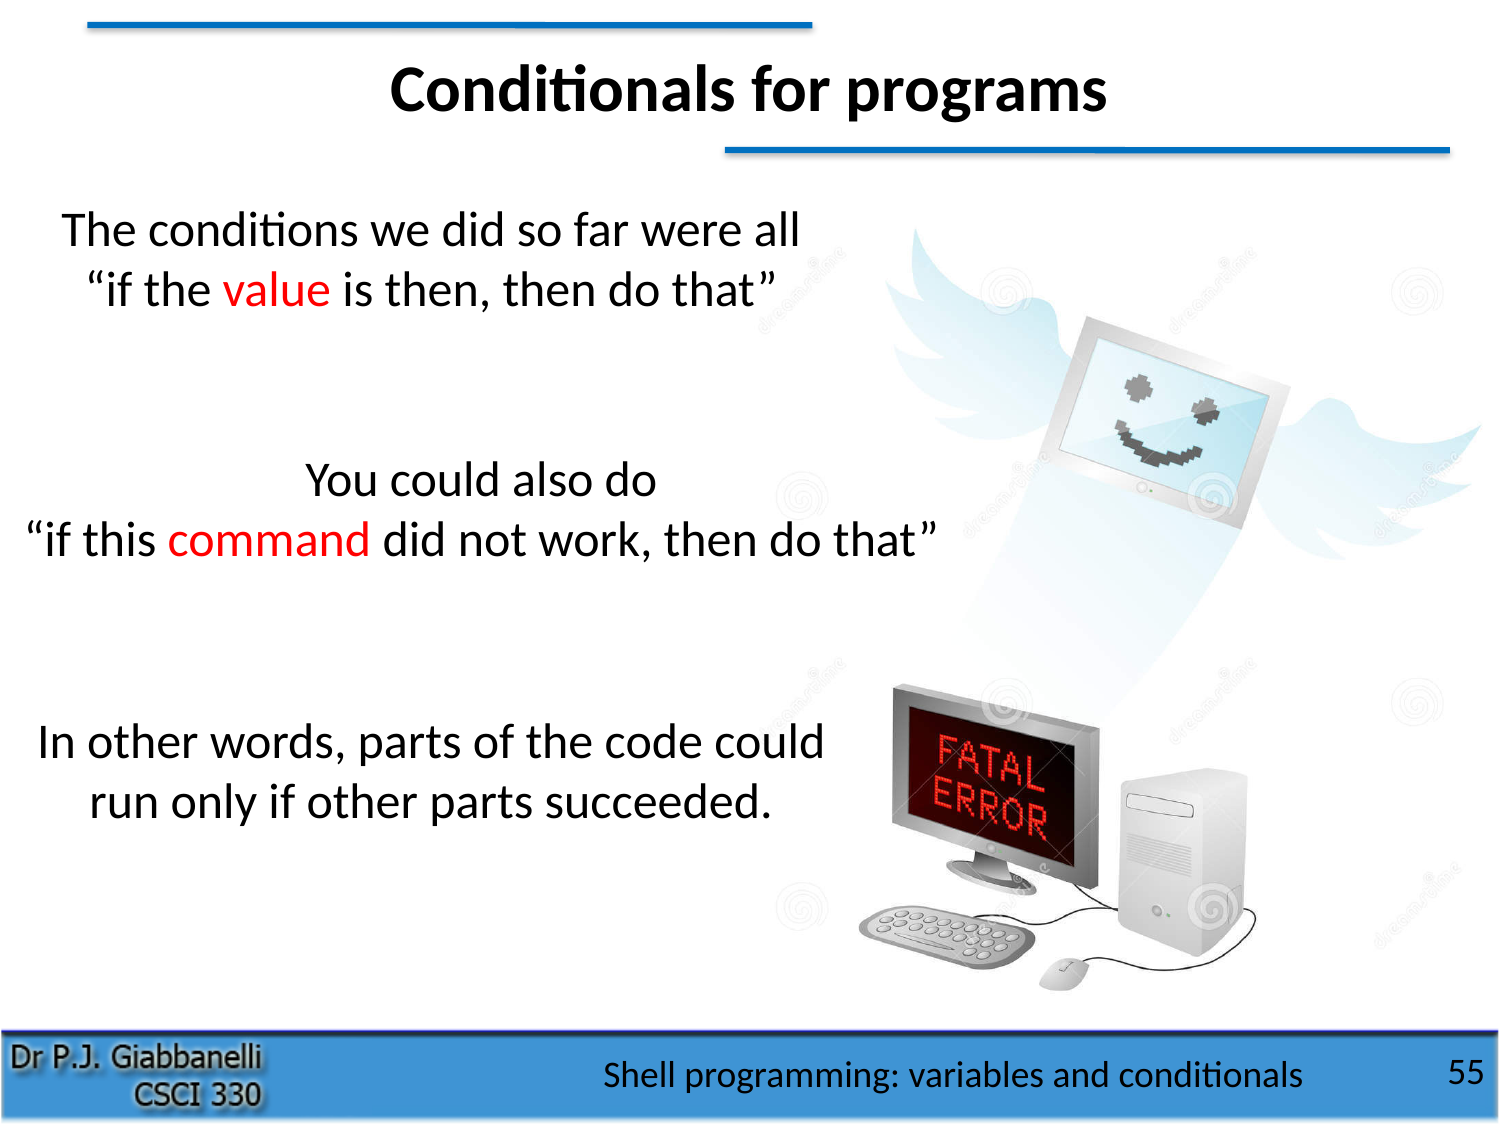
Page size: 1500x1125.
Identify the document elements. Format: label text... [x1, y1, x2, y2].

text_box The conditions we did so far were all “if the value is then, then do that” [0, 188, 694, 324]
text_box Conditionals for programs [0, 37, 1500, 133]
text_box In other words, parts of the code could run only if other parts succeeded. [0, 701, 694, 836]
text_box You could also do “if this command did not work, then do that” [0, 438, 694, 574]
picture [0, 174, 1500, 1125]
